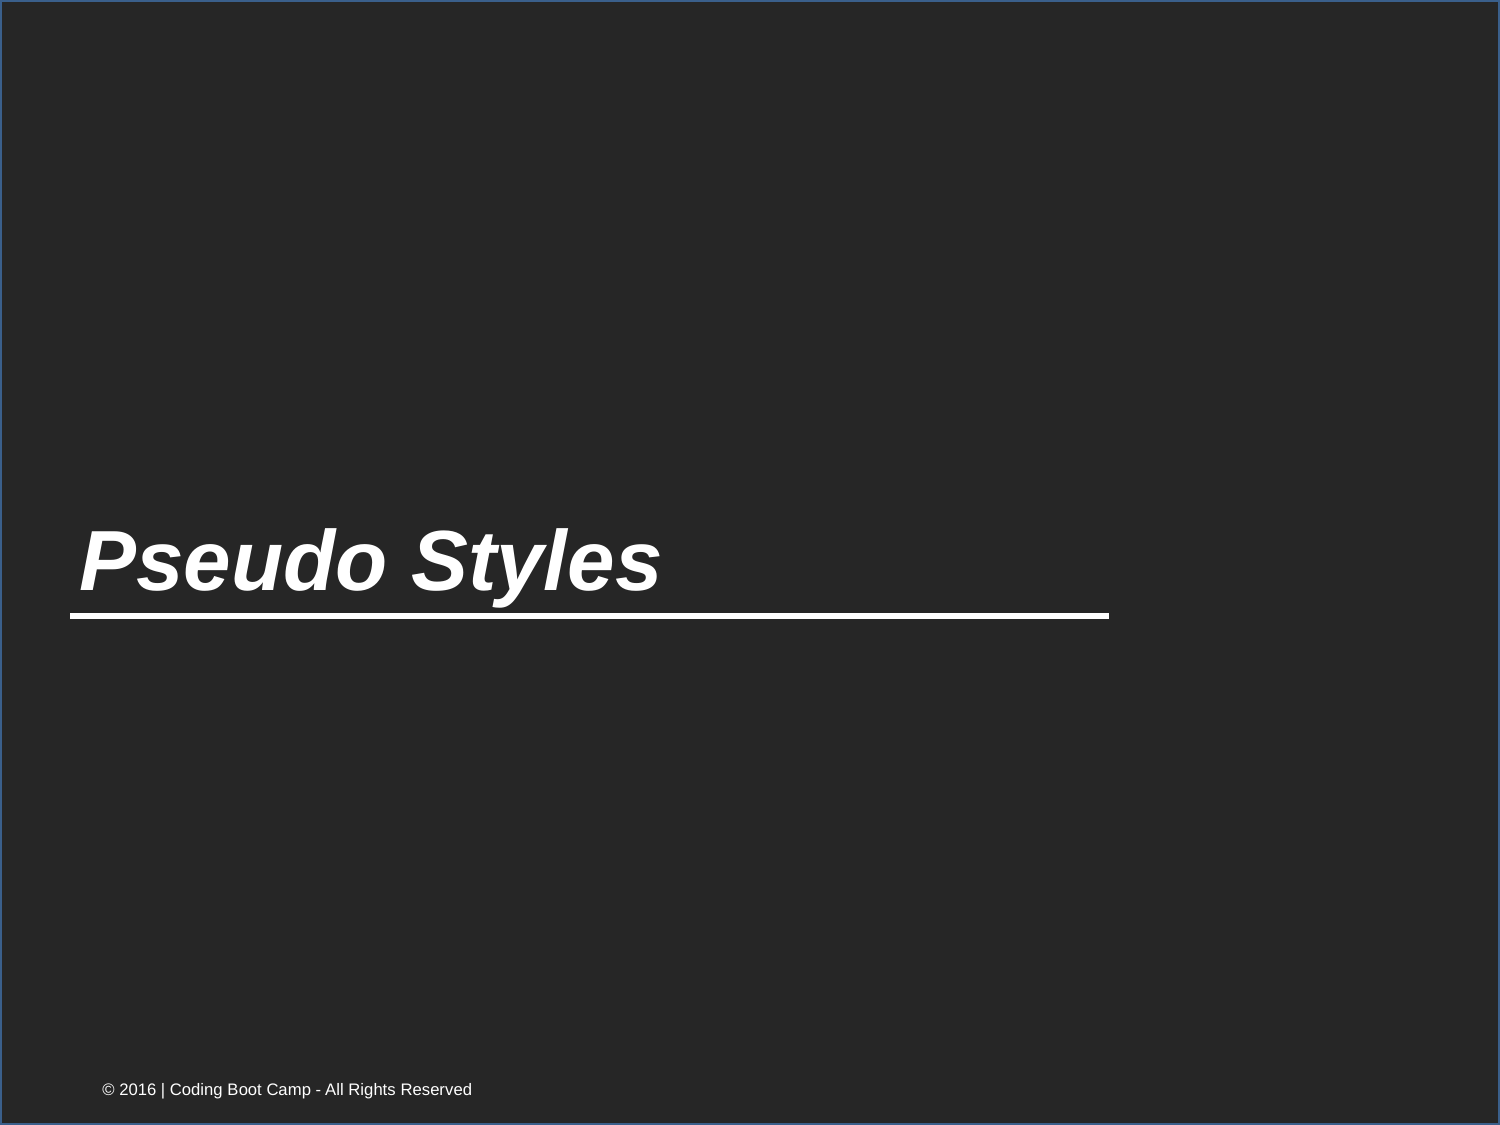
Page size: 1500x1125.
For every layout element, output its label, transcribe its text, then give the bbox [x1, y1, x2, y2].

title Pseudo Styles [64, 484, 1415, 628]
